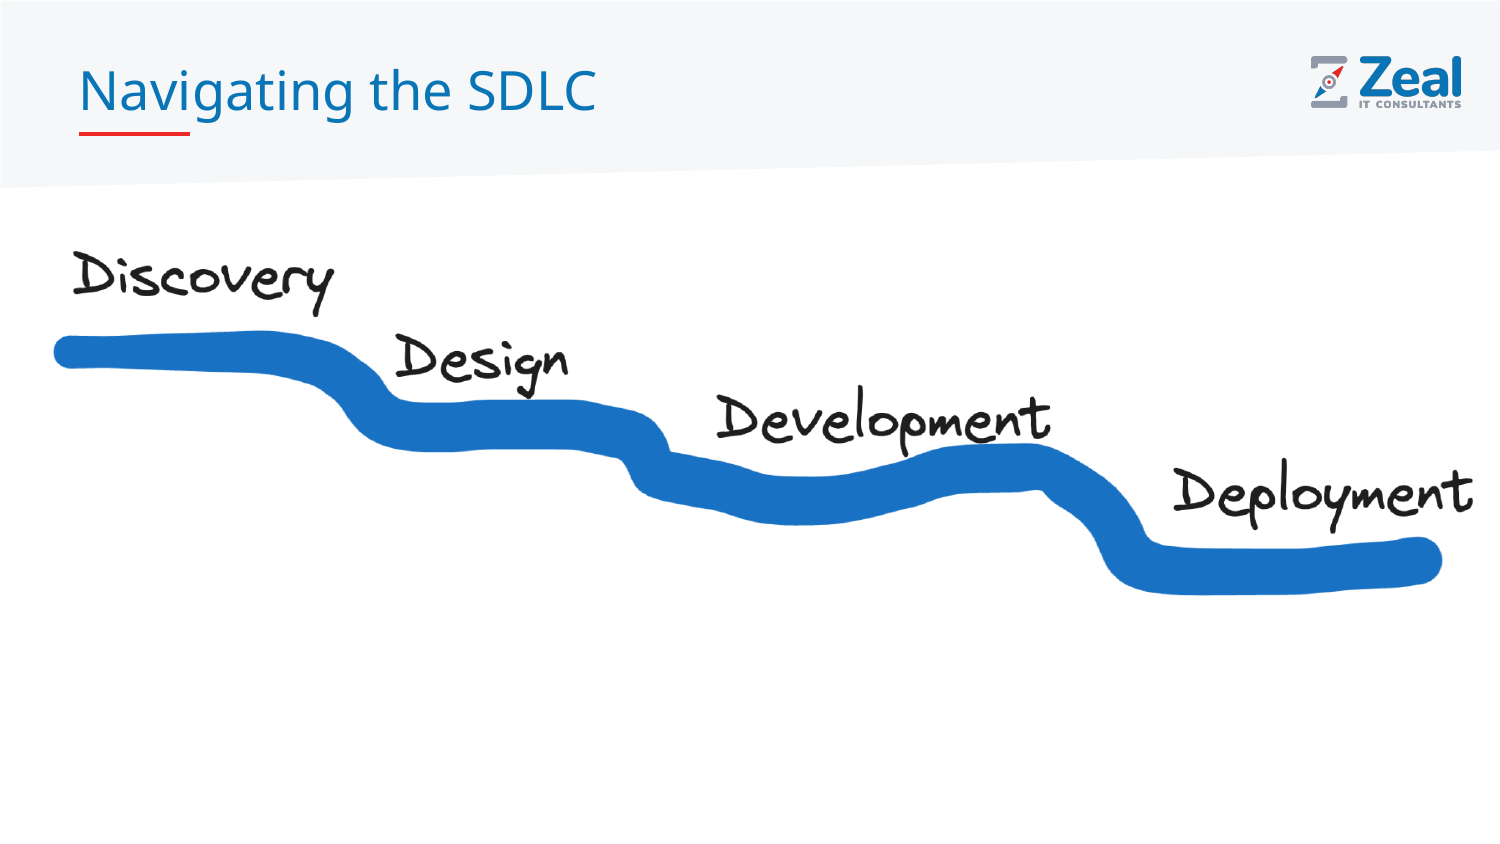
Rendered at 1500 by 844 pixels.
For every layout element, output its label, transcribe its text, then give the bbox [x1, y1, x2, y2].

picture [24, 218, 1500, 676]
text_box [0, 0, 1500, 188]
text_box Navigating the SDLC [78, 56, 956, 187]
picture [1310, 55, 1463, 109]
